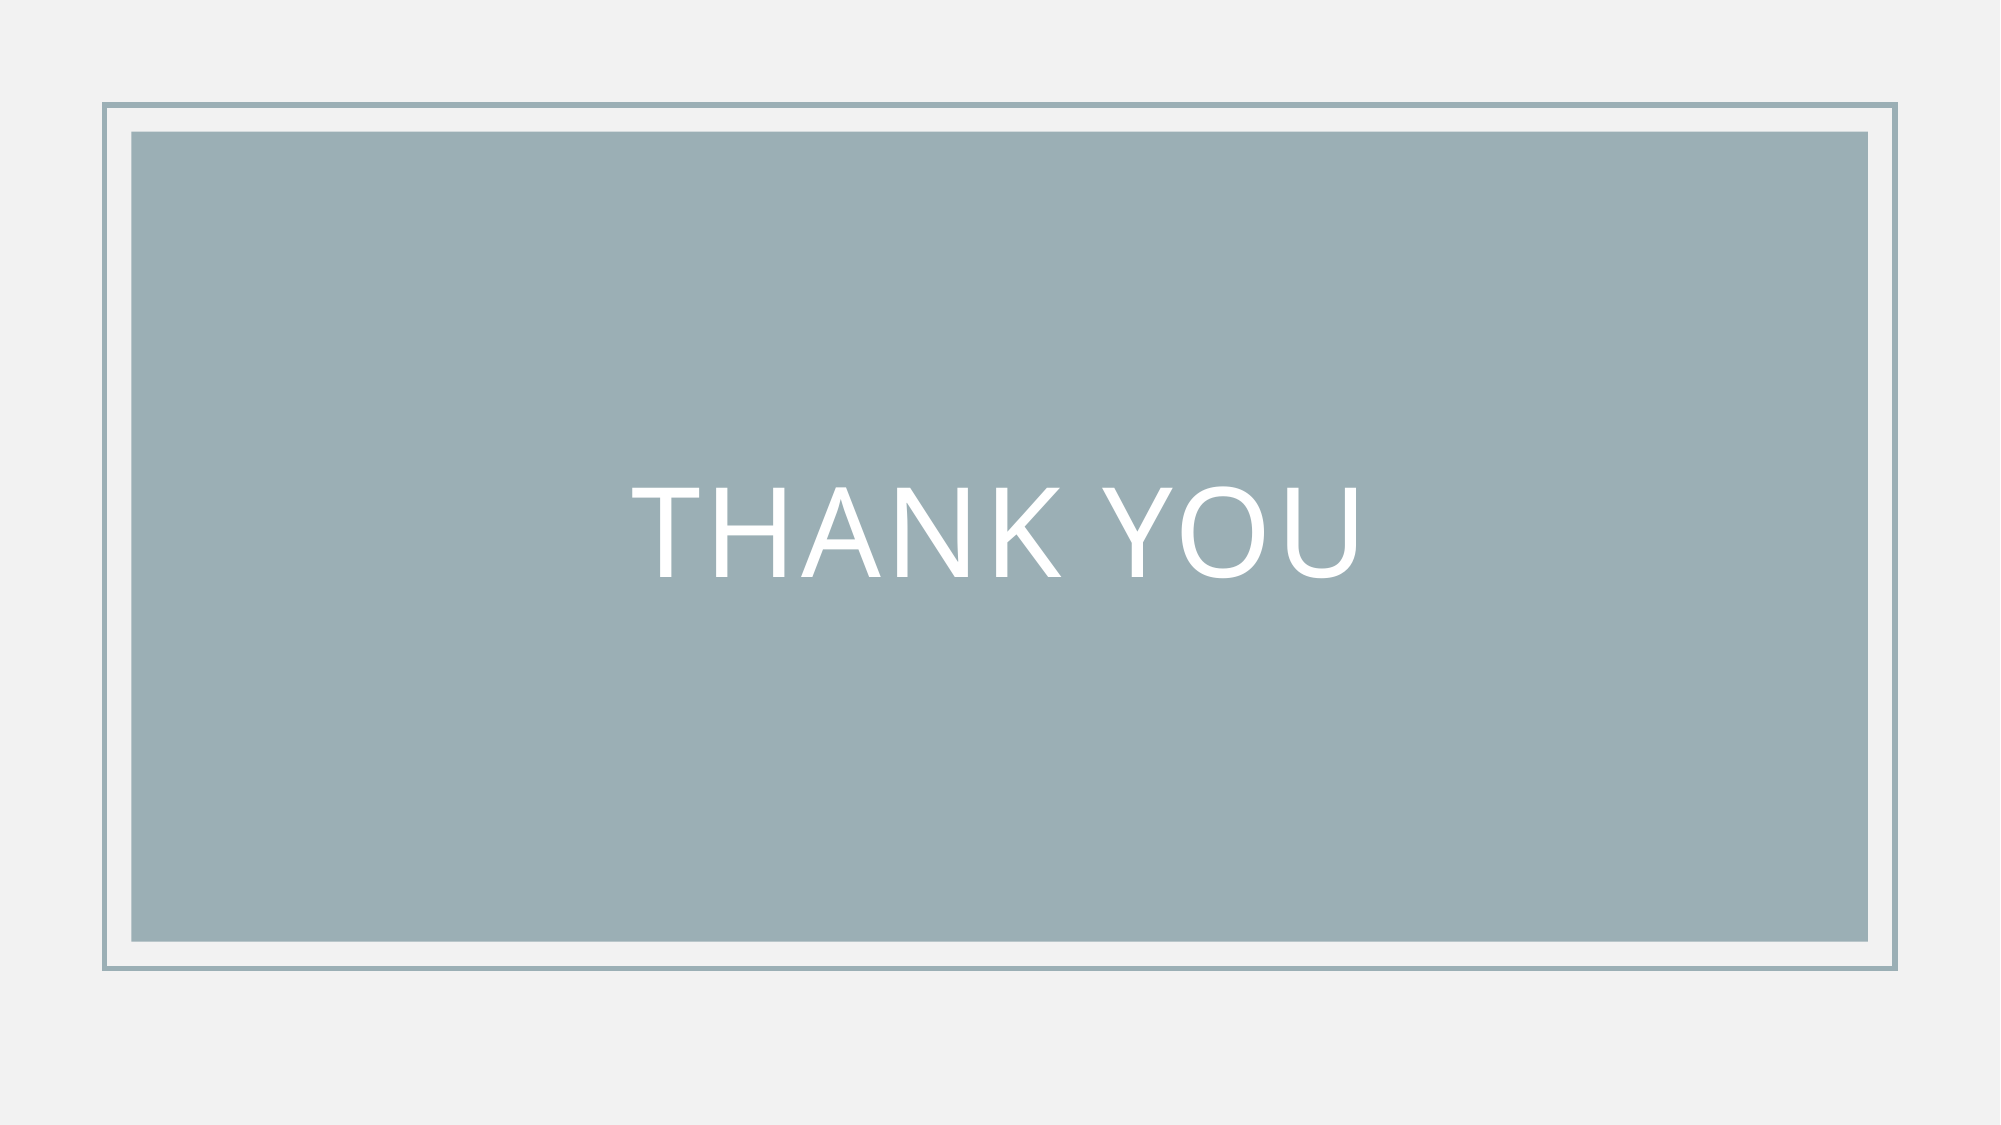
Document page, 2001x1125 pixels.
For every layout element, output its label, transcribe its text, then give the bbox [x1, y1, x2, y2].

text_box [130, 131, 1869, 943]
text_box [103, 104, 1896, 969]
title Thank you [181, 182, 1819, 892]
